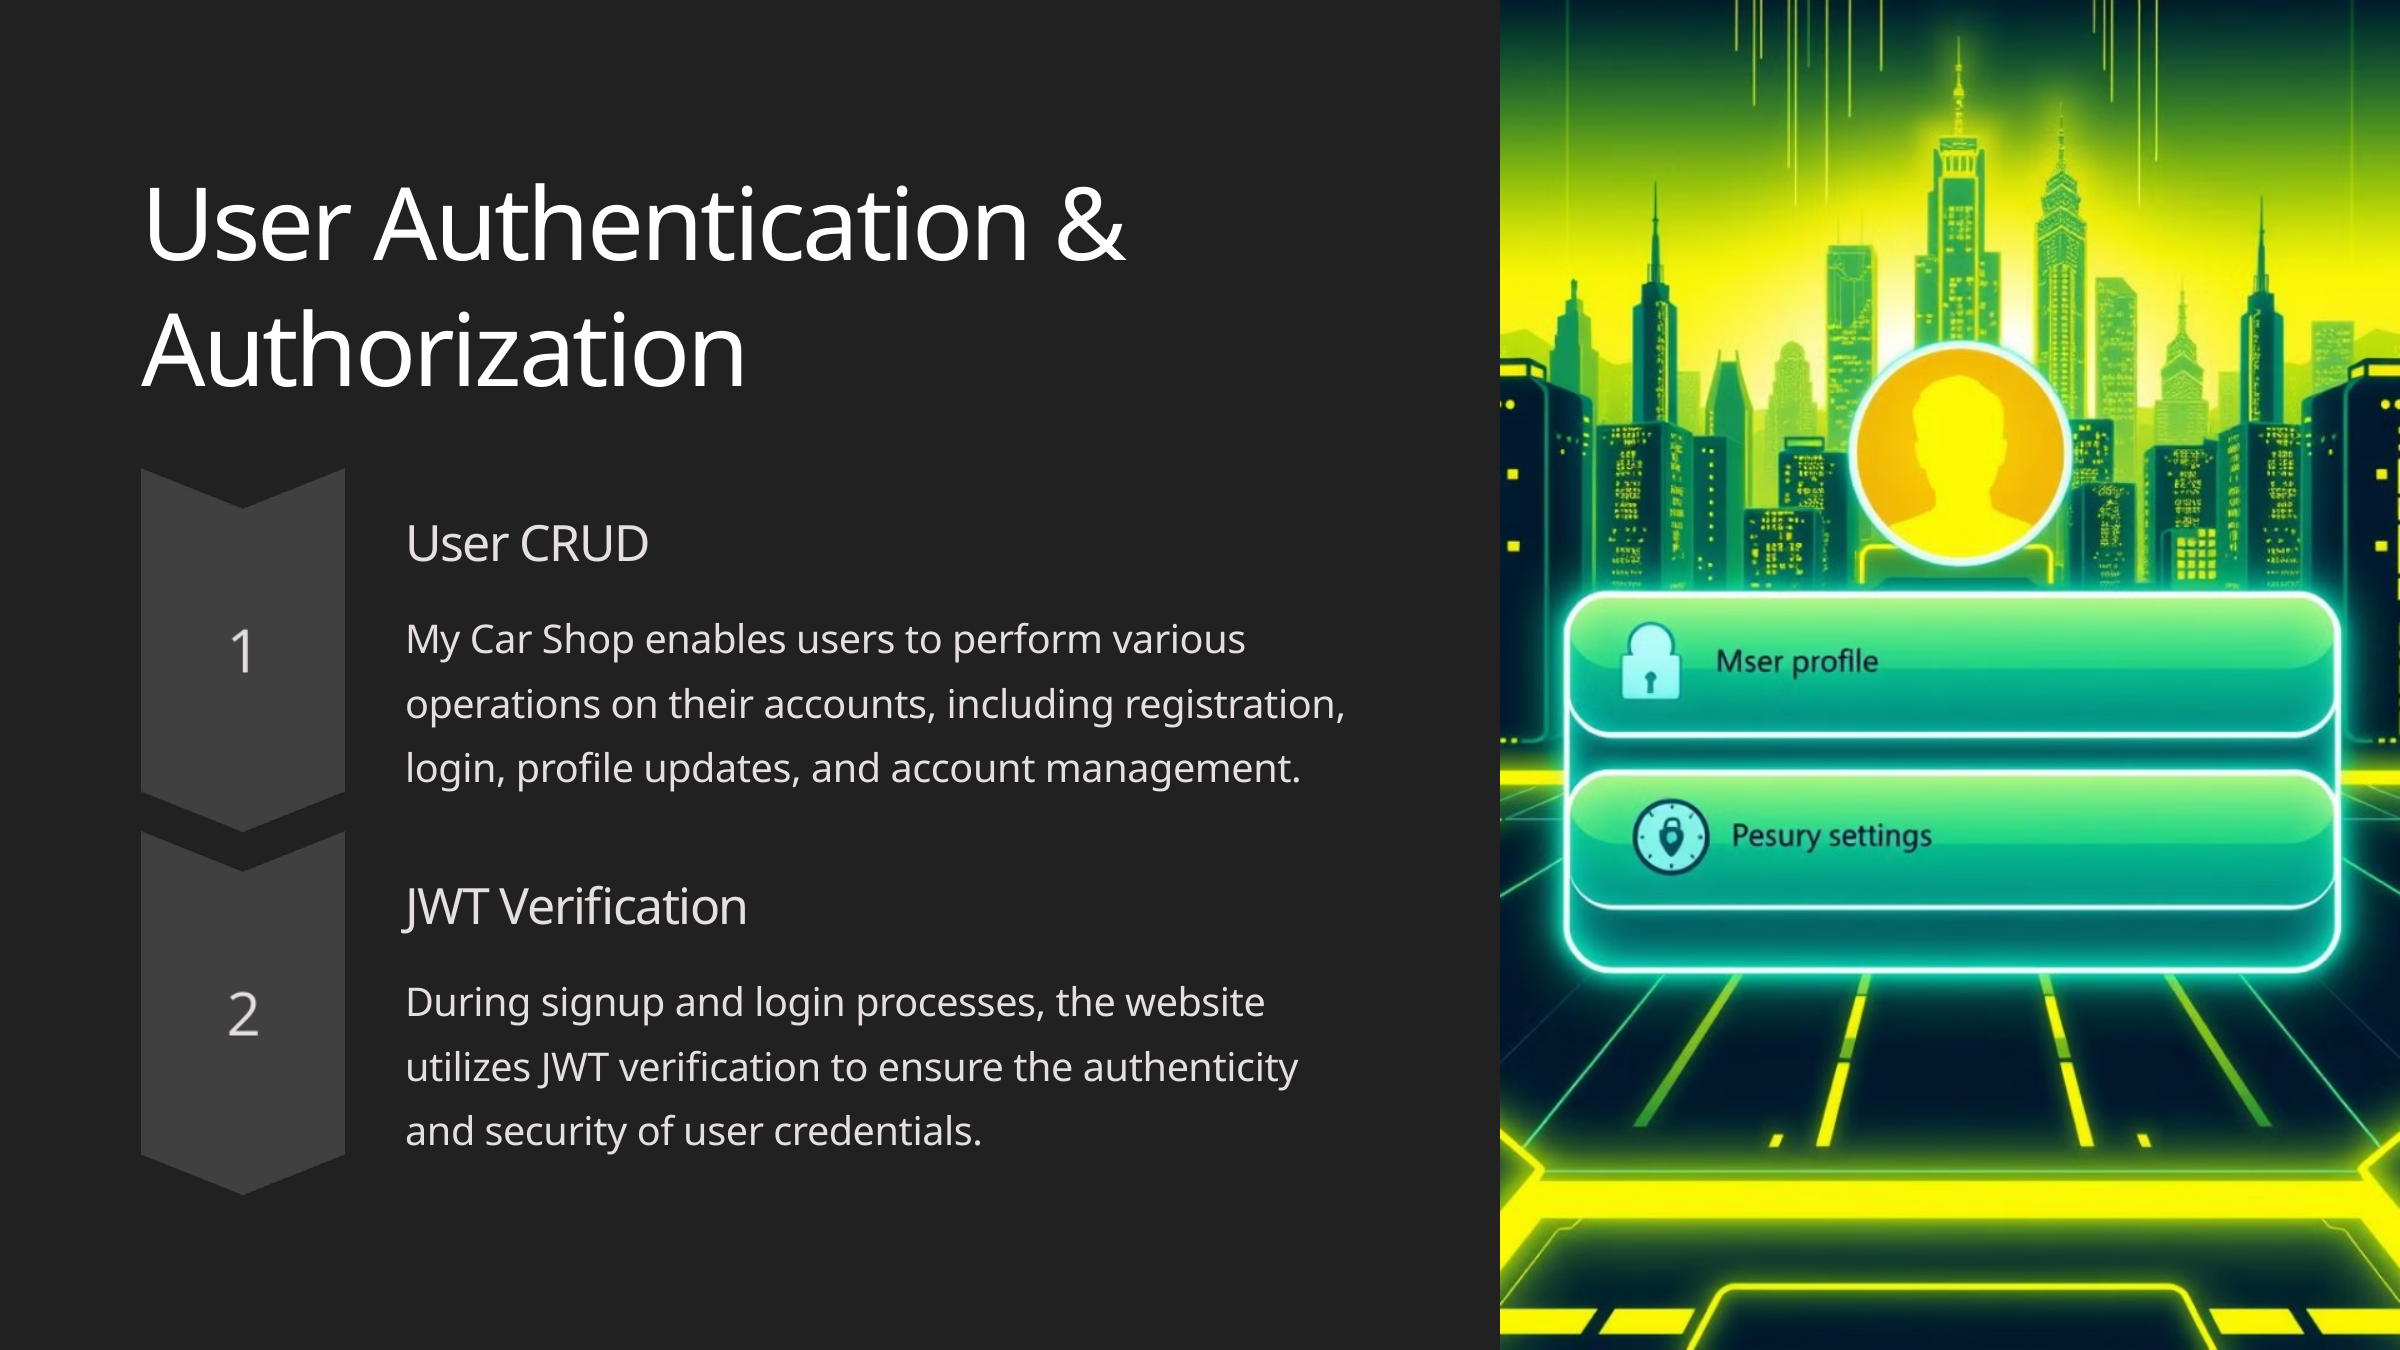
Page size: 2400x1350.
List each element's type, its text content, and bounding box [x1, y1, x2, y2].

text_box JWT Verification [405, 872, 912, 936]
text_box My Car Shop enables users to perform various operations on their accounts, including registration, login, profile updates, and account management. [404, 596, 1359, 792]
text_box During signup and login processes, the website utilizes JWT verification to ensure the authenticity and security of user credentials. [404, 959, 1359, 1155]
picture [141, 468, 345, 1195]
picture [1499, 0, 2400, 1350]
text_box User CRUD [405, 509, 912, 573]
text_box User Authentication & Authorization [141, 155, 1359, 409]
